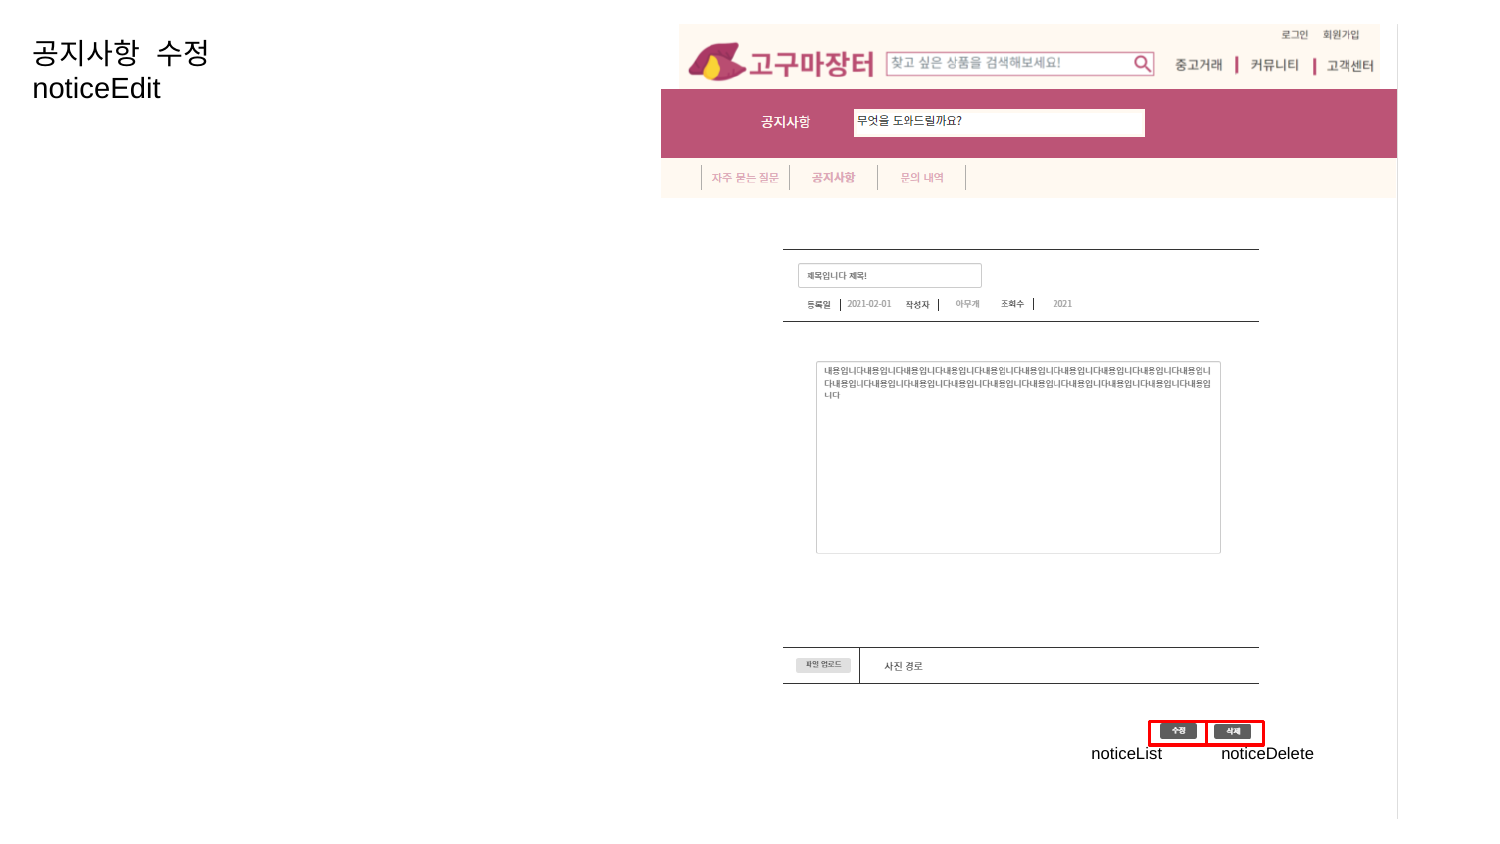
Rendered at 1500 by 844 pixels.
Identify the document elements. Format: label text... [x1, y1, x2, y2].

text_box 공지사항 수정 noticeEdit [17, 19, 398, 120]
picture [660, 24, 1399, 819]
